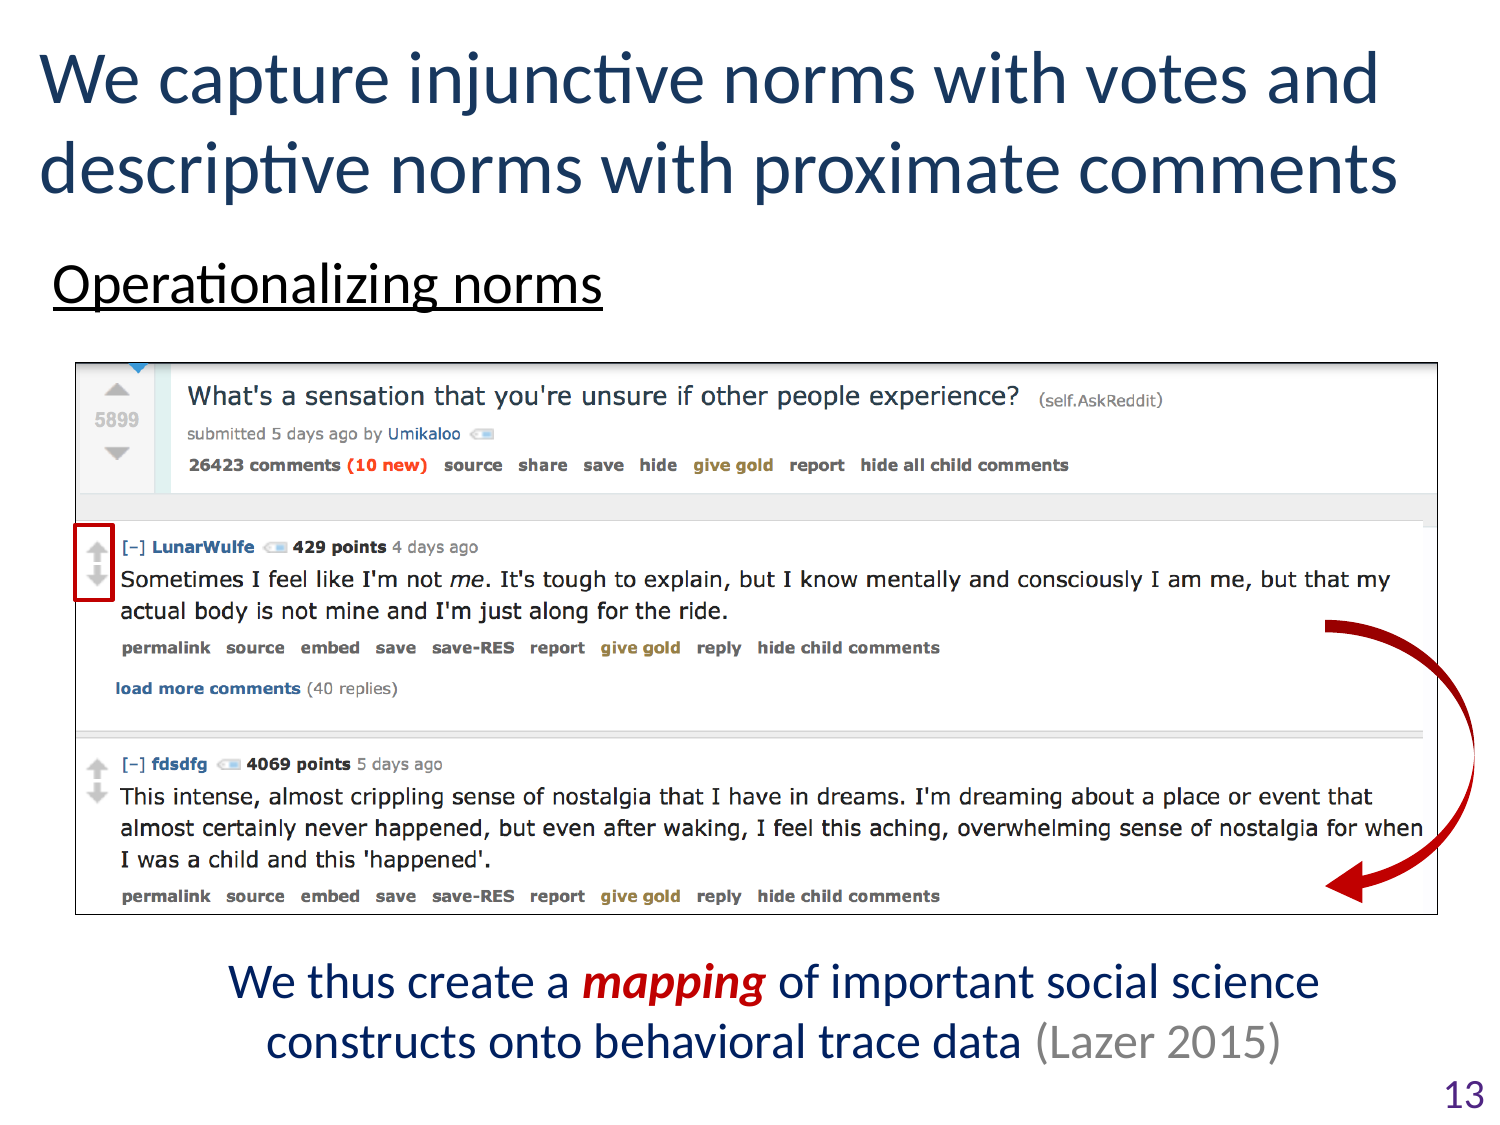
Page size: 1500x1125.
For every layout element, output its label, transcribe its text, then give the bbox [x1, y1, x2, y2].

picture [74, 362, 1438, 915]
text_box Operationalizing norms [37, 237, 1413, 375]
title We capture injunctive norms with votes and descriptive norms with proximate comments [24, 24, 1488, 213]
text_box We thus create a mapping of important social science constructs onto behavioral trace data (Lazer 2015) [150, 940, 1400, 1100]
text_box 13 [1400, 1059, 1500, 1125]
text_box [1441, 664, 1477, 848]
